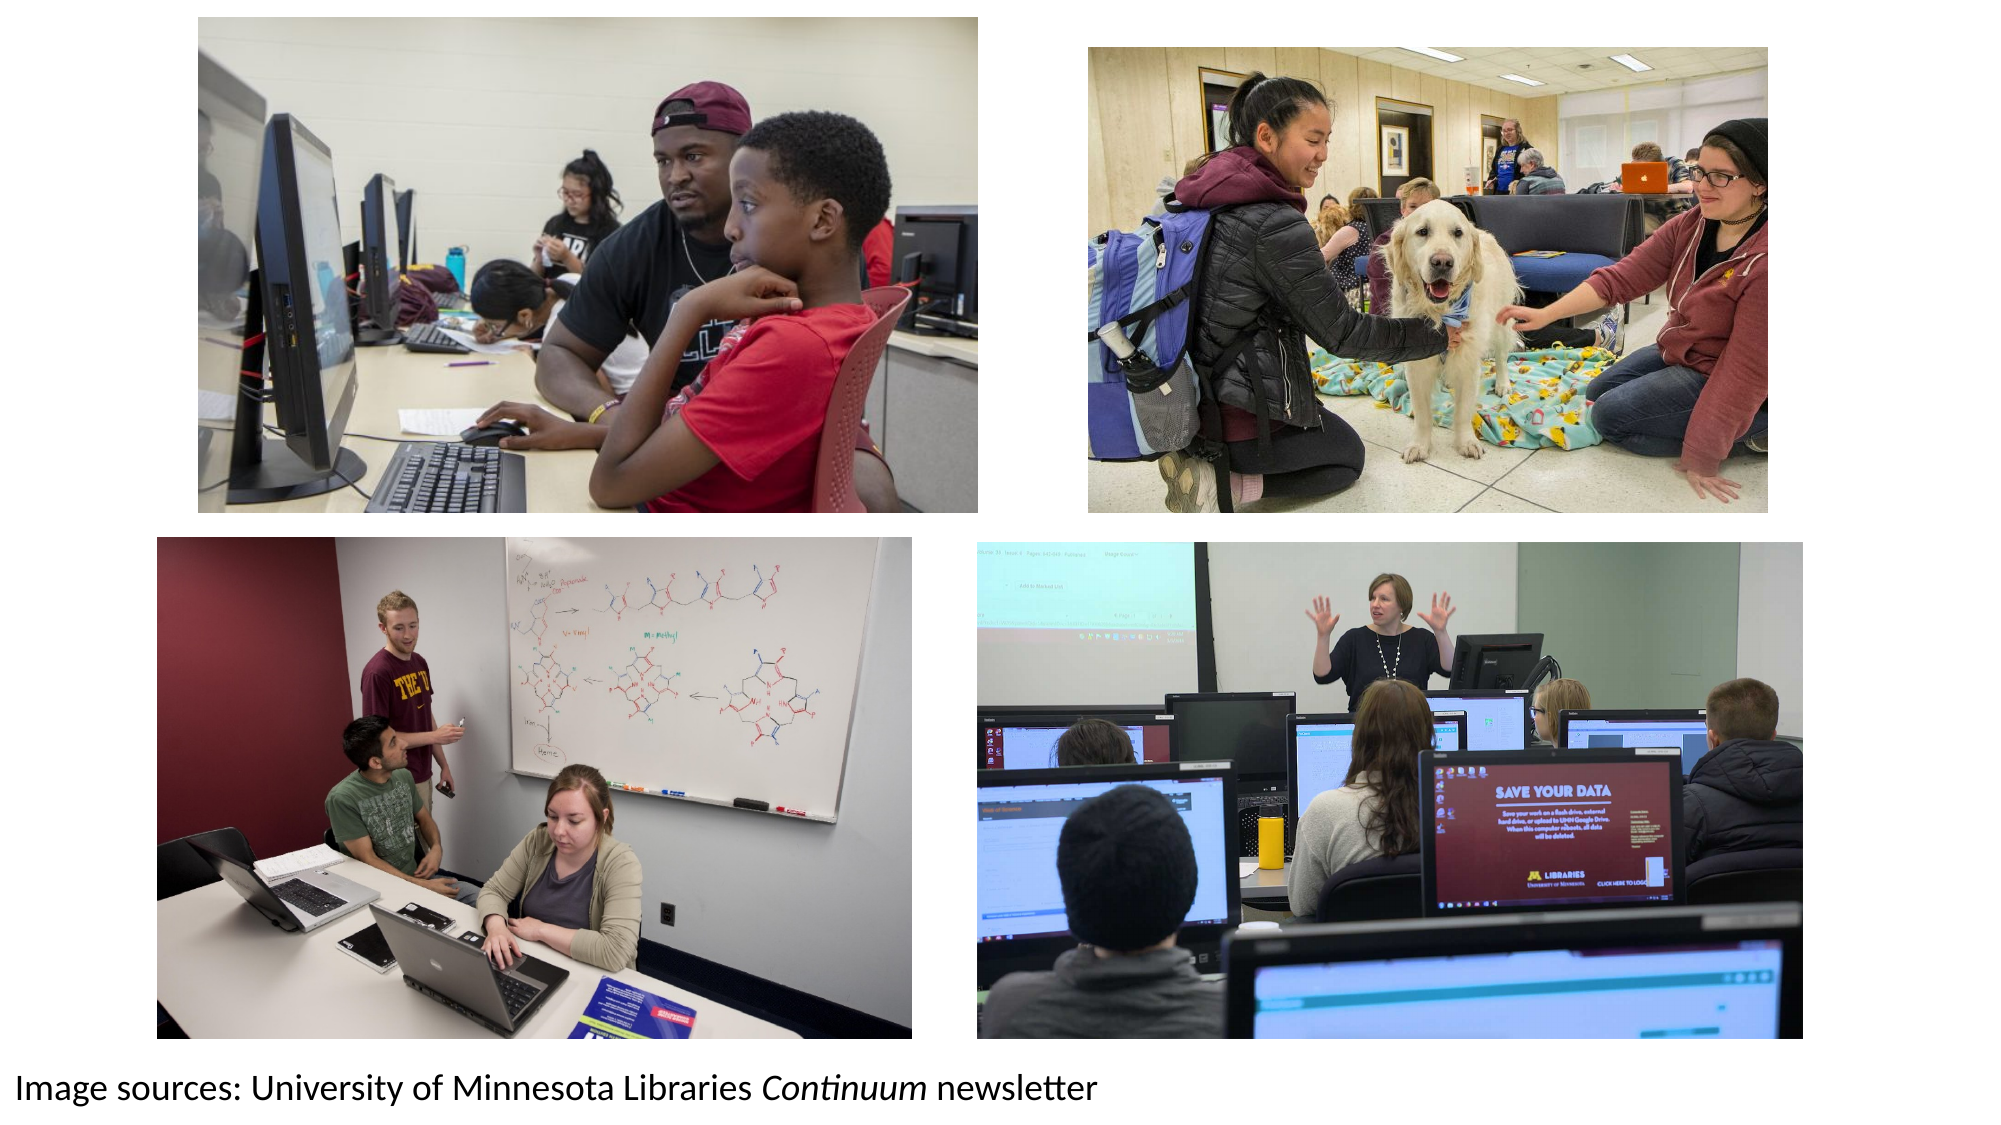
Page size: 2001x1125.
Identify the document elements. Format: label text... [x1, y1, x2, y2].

text_box Image sources: University of Minnesota Libraries Continuum newsletter [0, 1055, 1268, 1116]
picture [977, 542, 1803, 1040]
picture [157, 537, 912, 1039]
picture [1088, 46, 1768, 513]
picture [198, 17, 978, 513]
